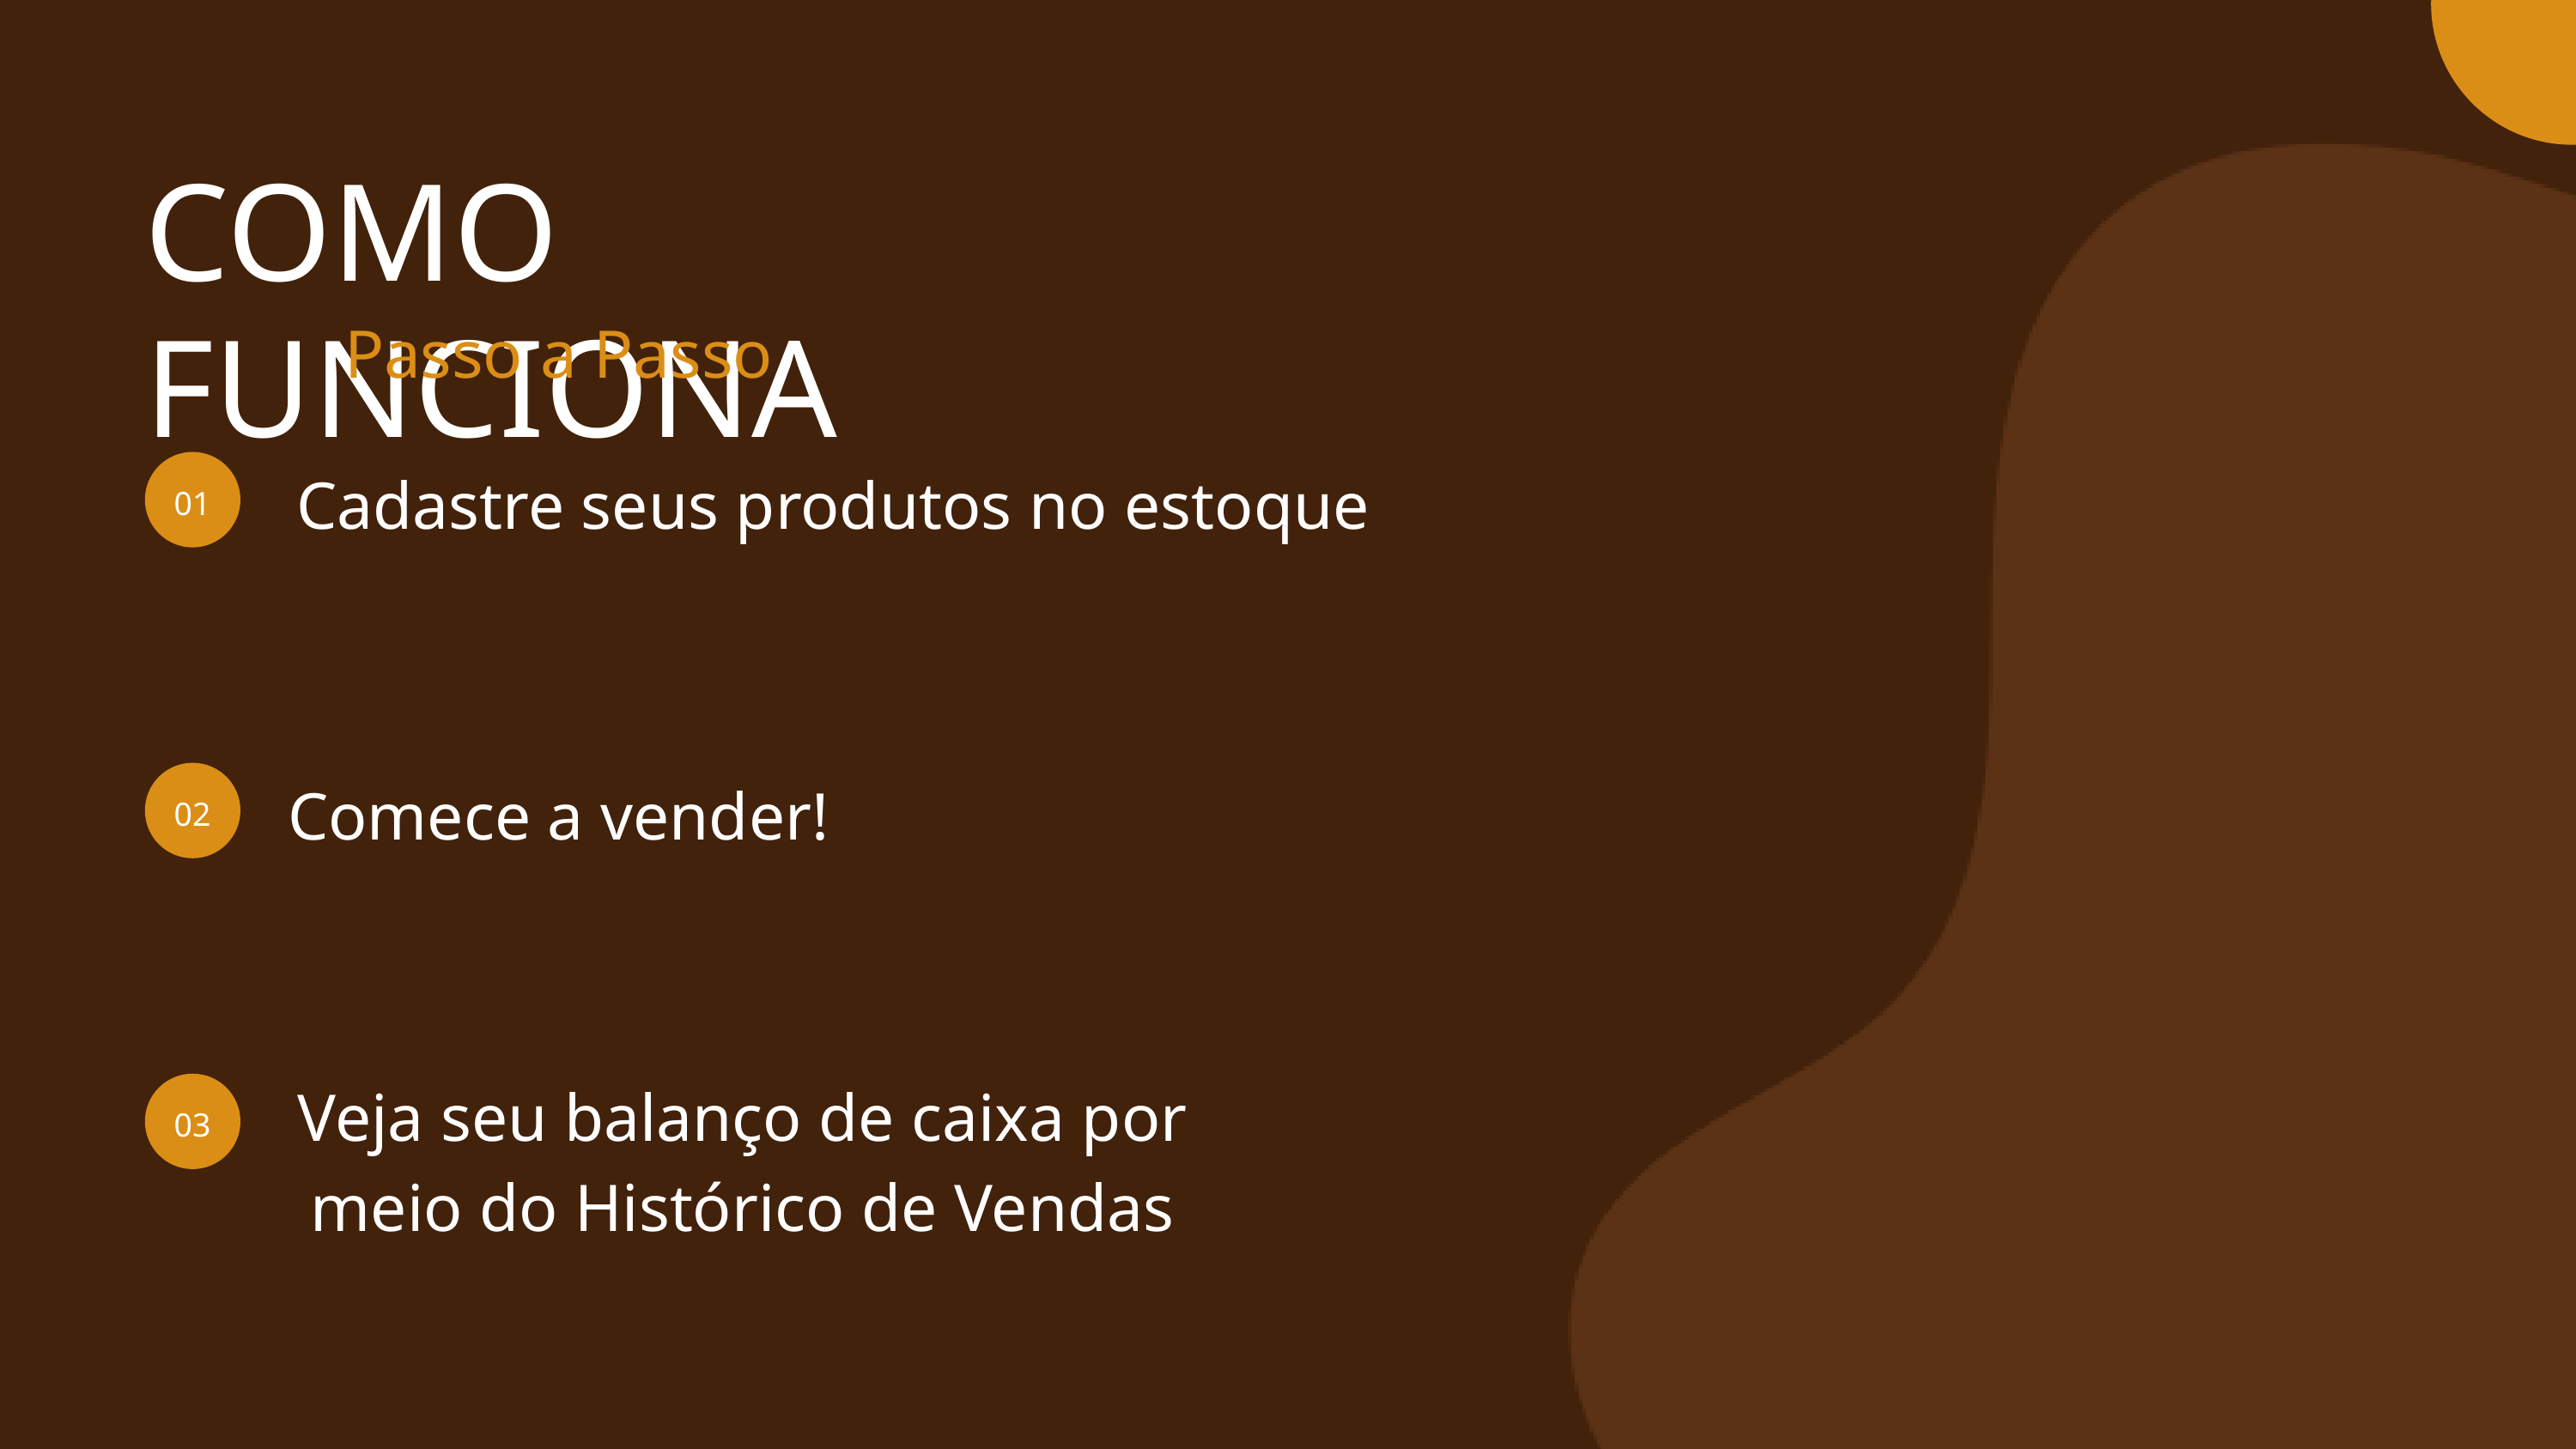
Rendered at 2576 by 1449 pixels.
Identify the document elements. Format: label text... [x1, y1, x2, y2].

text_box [144, 452, 241, 548]
text_box Passo a Passo [335, 299, 782, 391]
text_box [144, 1073, 241, 1170]
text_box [144, 762, 241, 859]
text_box COMO FUNCIONA [144, 150, 973, 465]
text_box [1550, 76, 2576, 1449]
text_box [2430, 0, 2576, 145]
text_box Veja seu balanço de caixa por meio do Histórico de Vendas [270, 1064, 1215, 1245]
text_box Comece a vender! [274, 762, 843, 853]
text_box Cadastre seus produtos no estoque [267, 452, 1400, 543]
